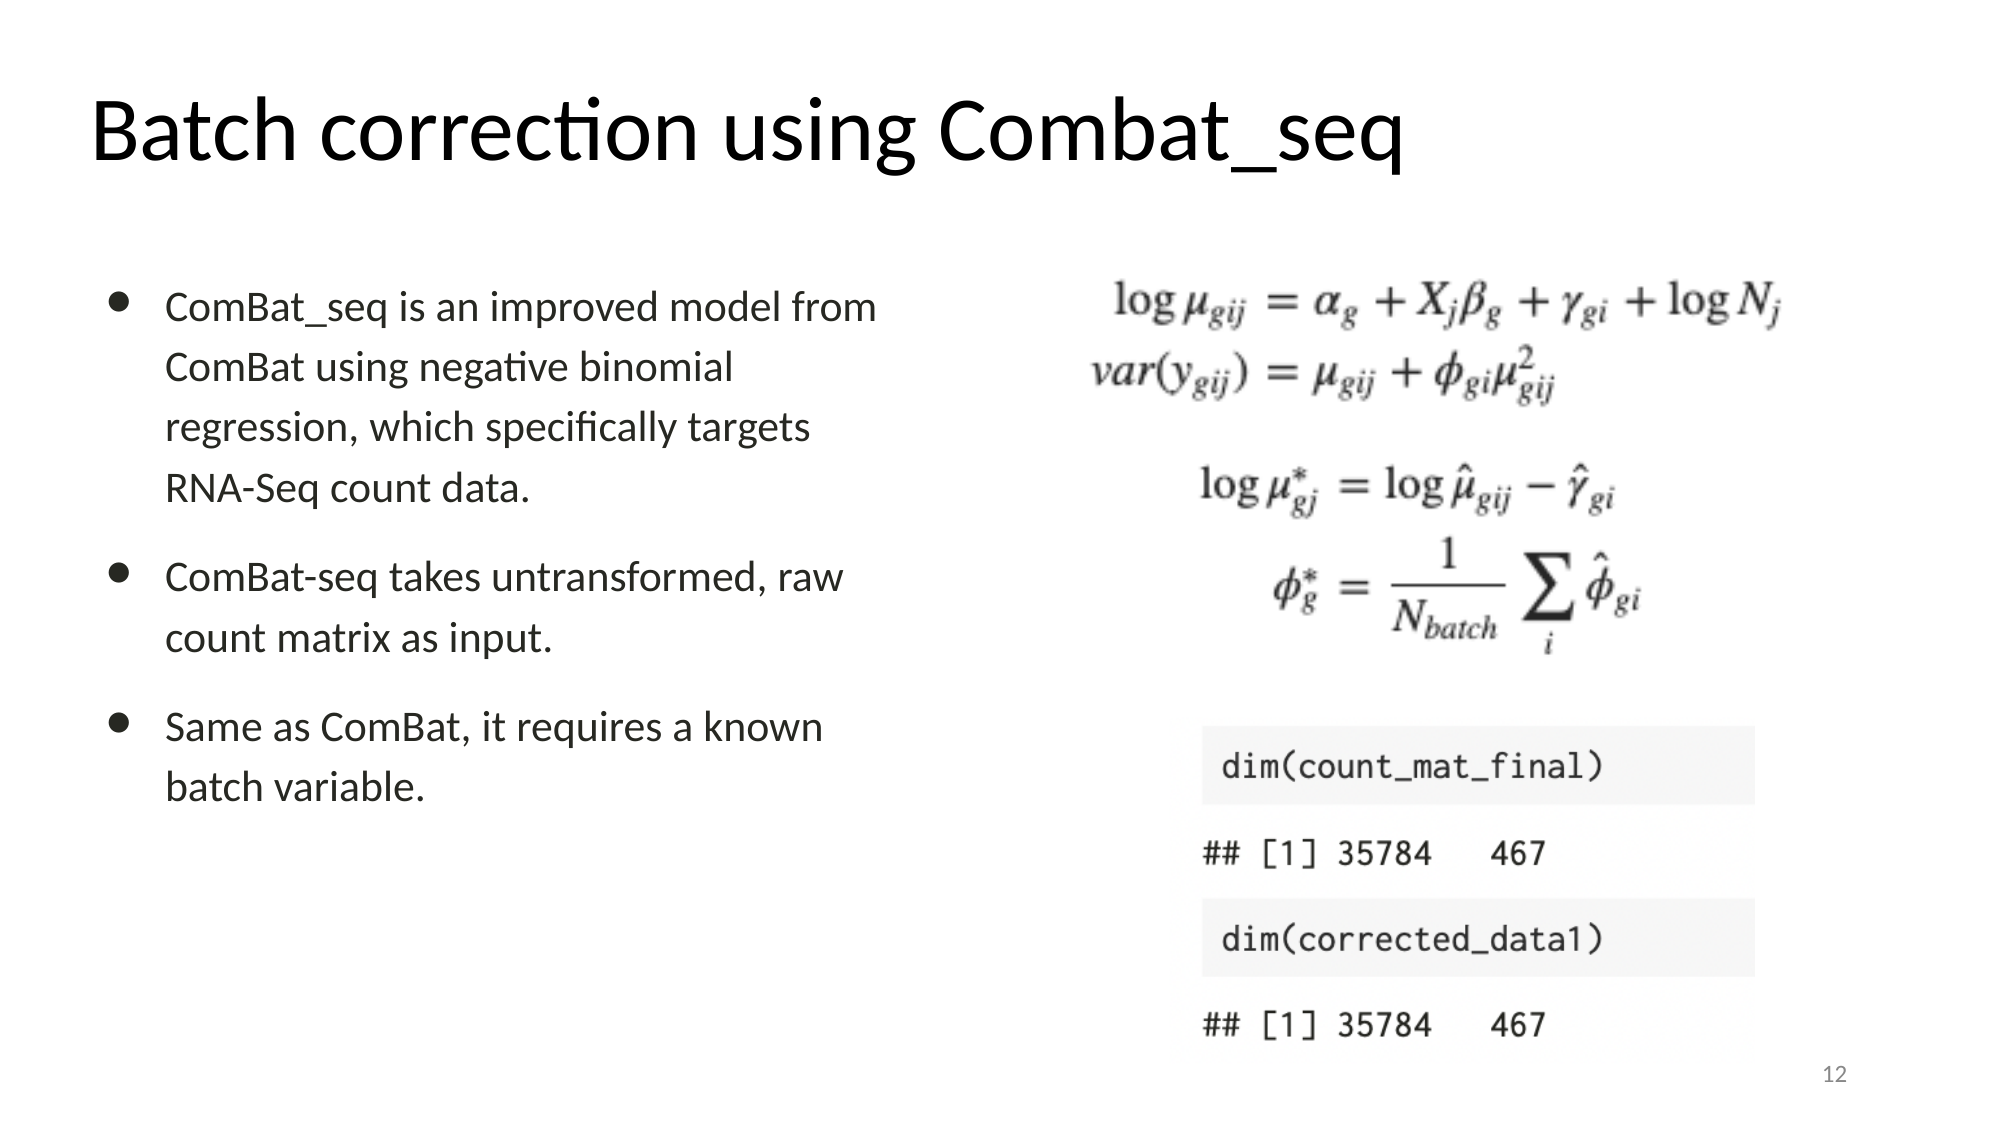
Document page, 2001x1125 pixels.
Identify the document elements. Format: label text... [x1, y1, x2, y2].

slide_number 12 [1412, 1042, 1863, 1103]
picture [1071, 258, 1804, 421]
list ComBat_seq is an improved model from ComBat using negative binomial regression, which specifically targets RNA-Seq count data. ComBat-seq takes untransformed, raw count matrix as input. Same as ComBat, it requires a known batch variable. [75, 261, 925, 976]
picture [1169, 716, 1756, 1065]
picture [1184, 438, 1691, 668]
title Batch correction using Combat_seq [75, 22, 1800, 240]
